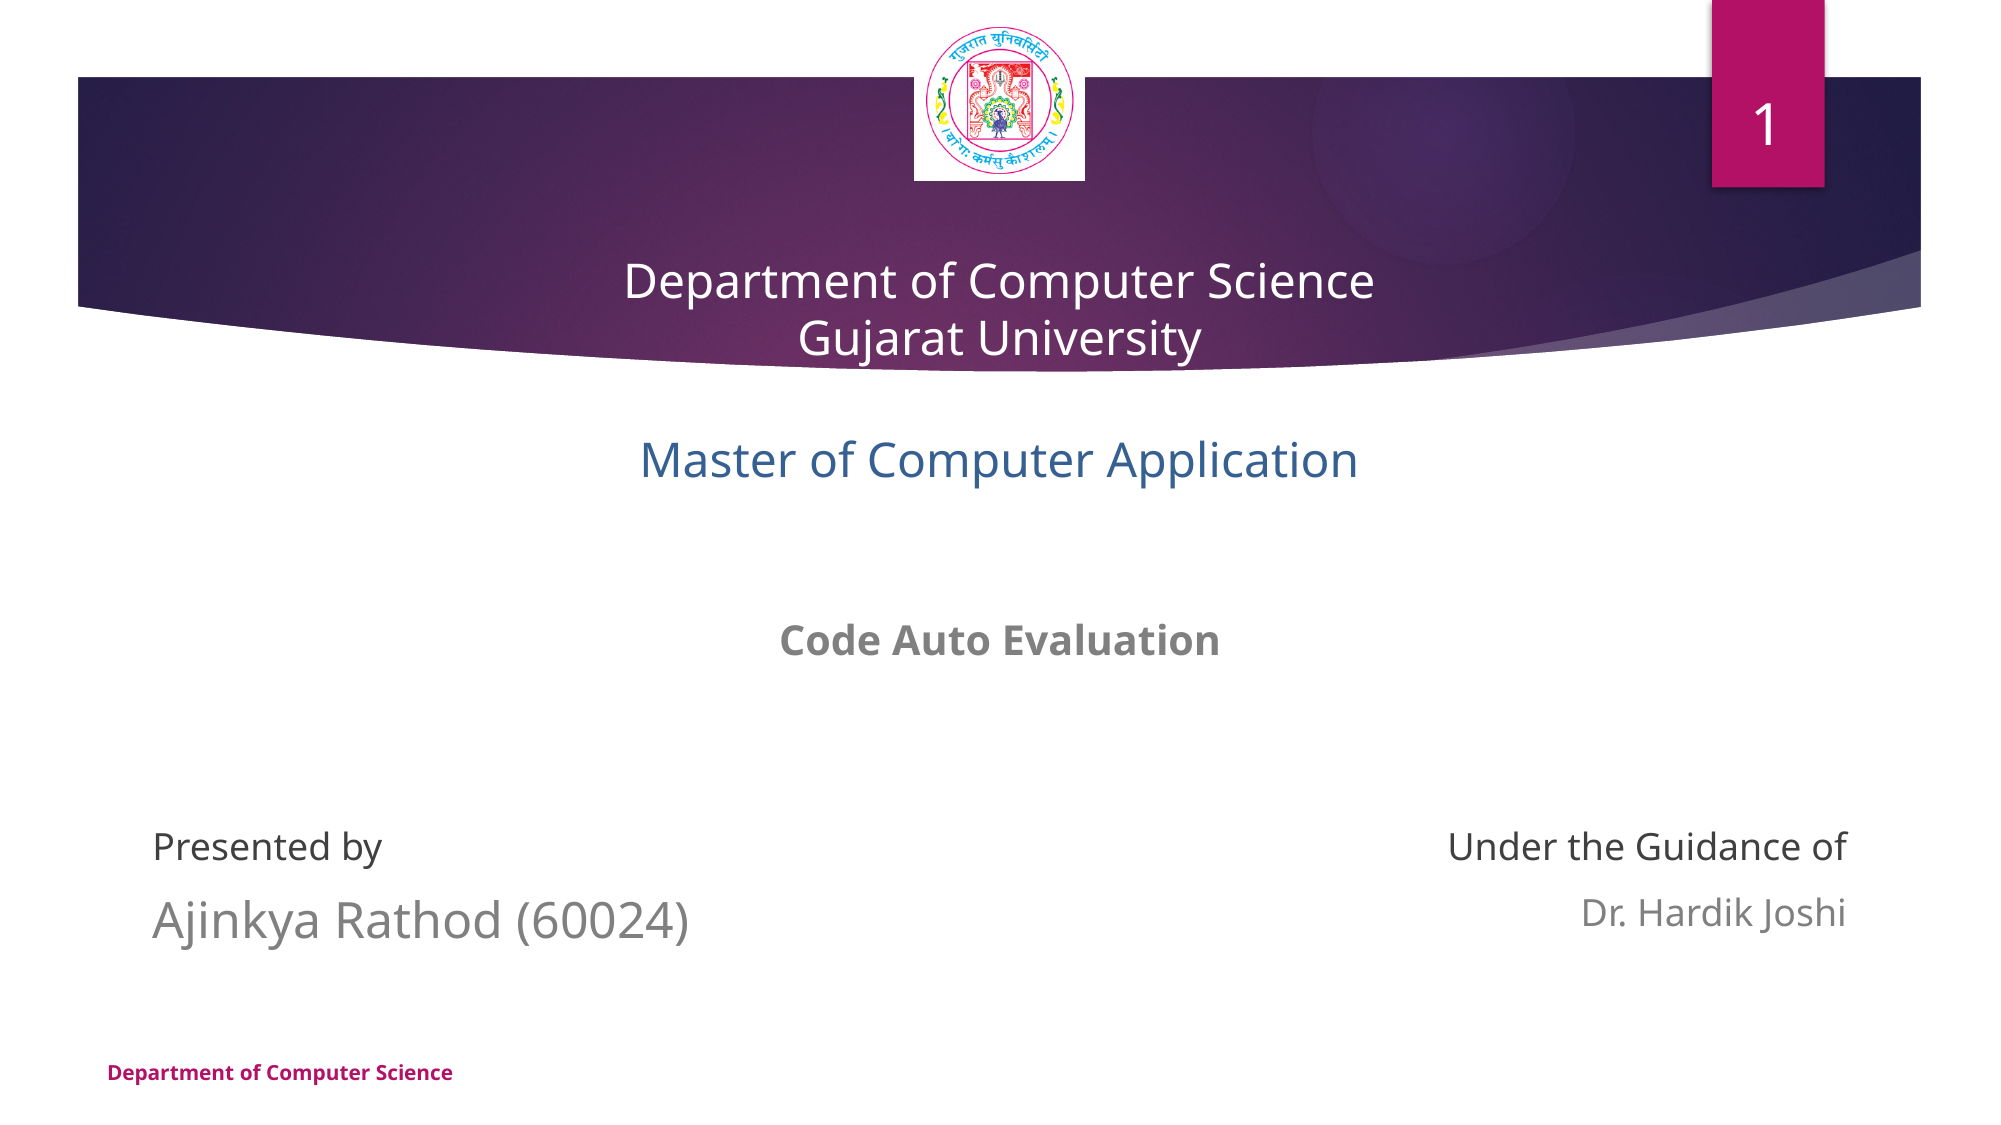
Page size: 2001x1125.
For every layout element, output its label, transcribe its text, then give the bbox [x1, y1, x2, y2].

title Department of Computer Science Gujarat University Master of Computer Application Code Auto Evaluation [137, 99, 1863, 803]
slide_number 1 [1698, 48, 1836, 175]
list Under the Guidance of Dr. Hardik Joshi [1012, 815, 1863, 1066]
footer Department of Computer Science [92, 1048, 726, 1099]
picture [914, 18, 1086, 181]
list Presented by Ajinkya Rathod (60024) [137, 815, 988, 1066]
